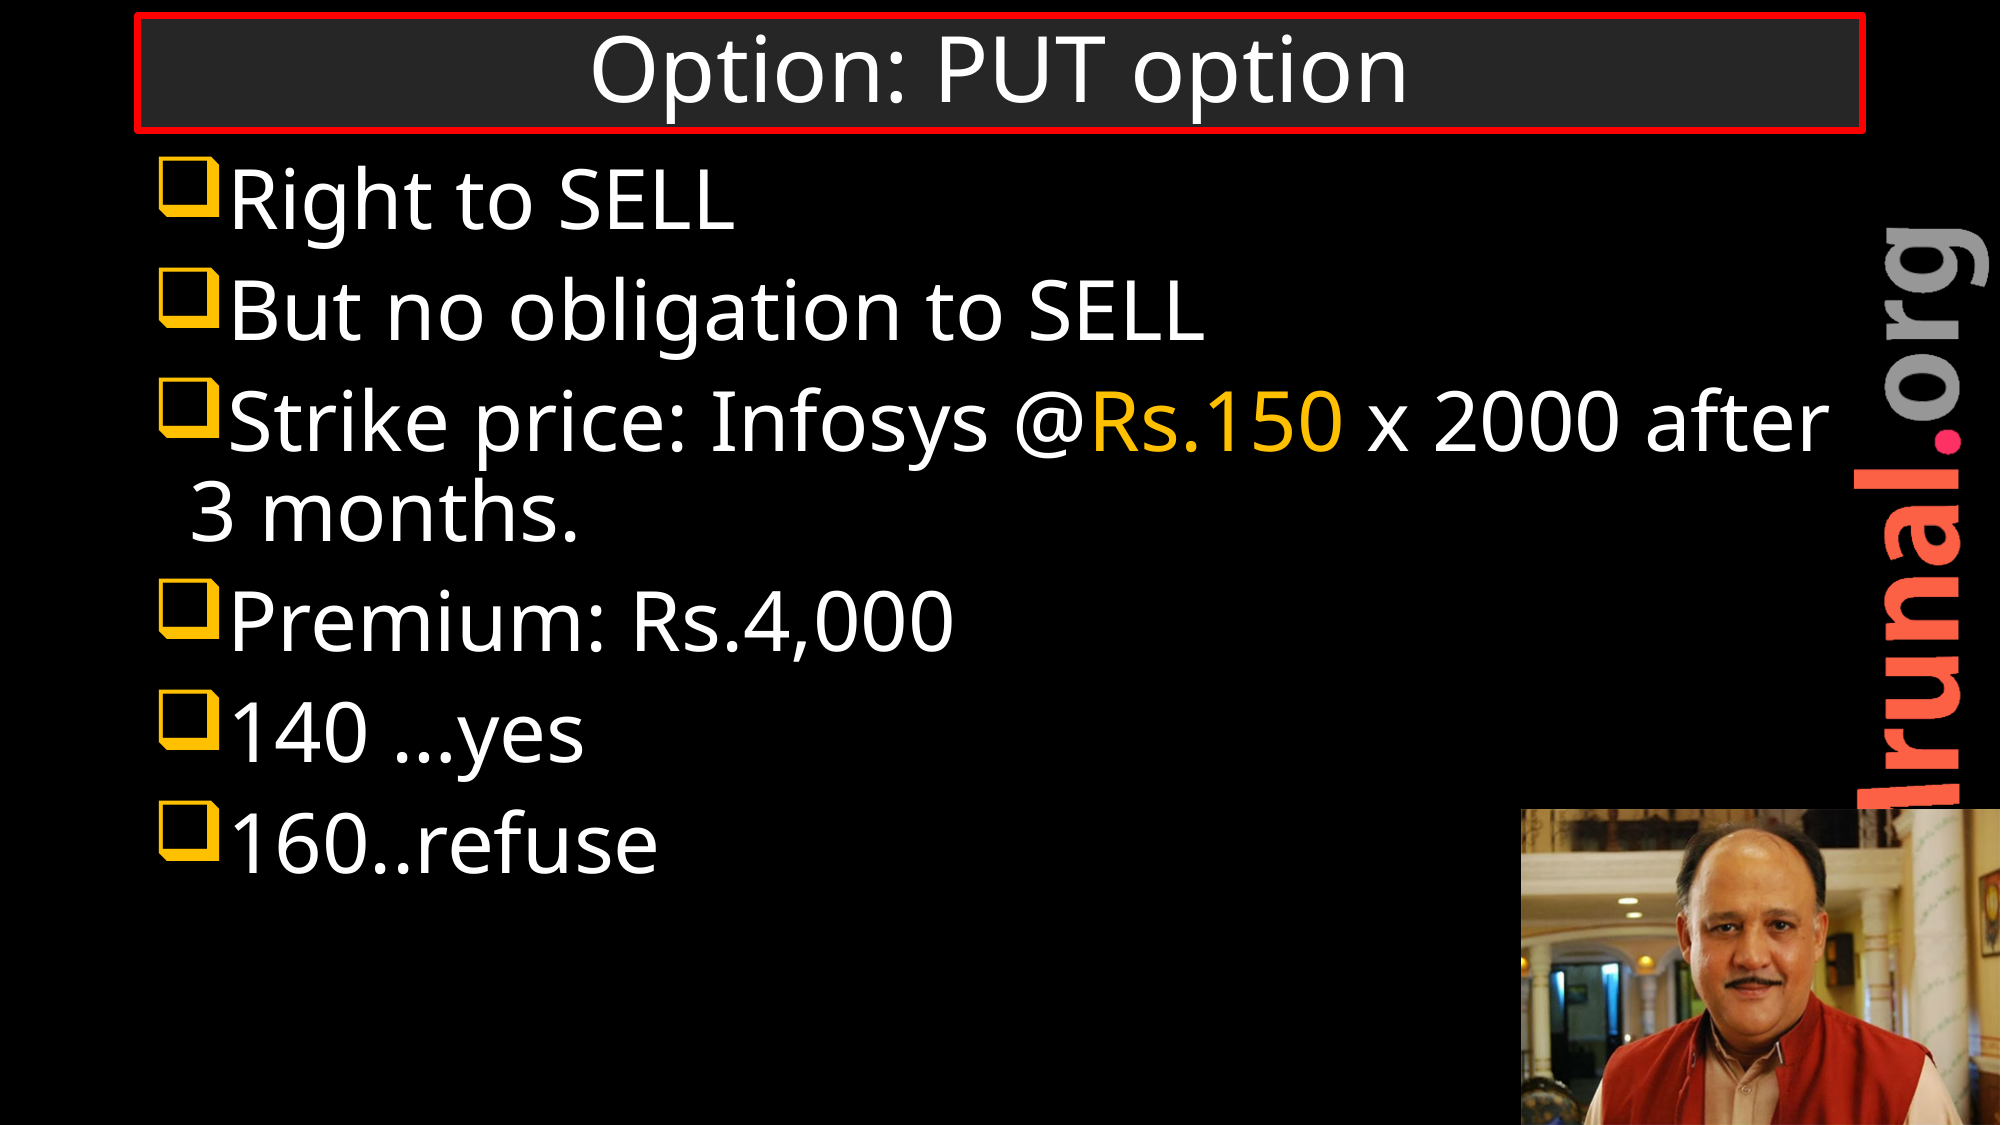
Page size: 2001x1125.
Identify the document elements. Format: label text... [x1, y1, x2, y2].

list Right to SELL But no obligation to SELL Strike price: Infosys @Rs.150 x 2000 after 3 months. Premium: Rs.4,000 140 …yes 160..refuse [137, 149, 1863, 1014]
title Option: PUT option [134, 12, 1866, 134]
picture [1521, 223, 2000, 1125]
